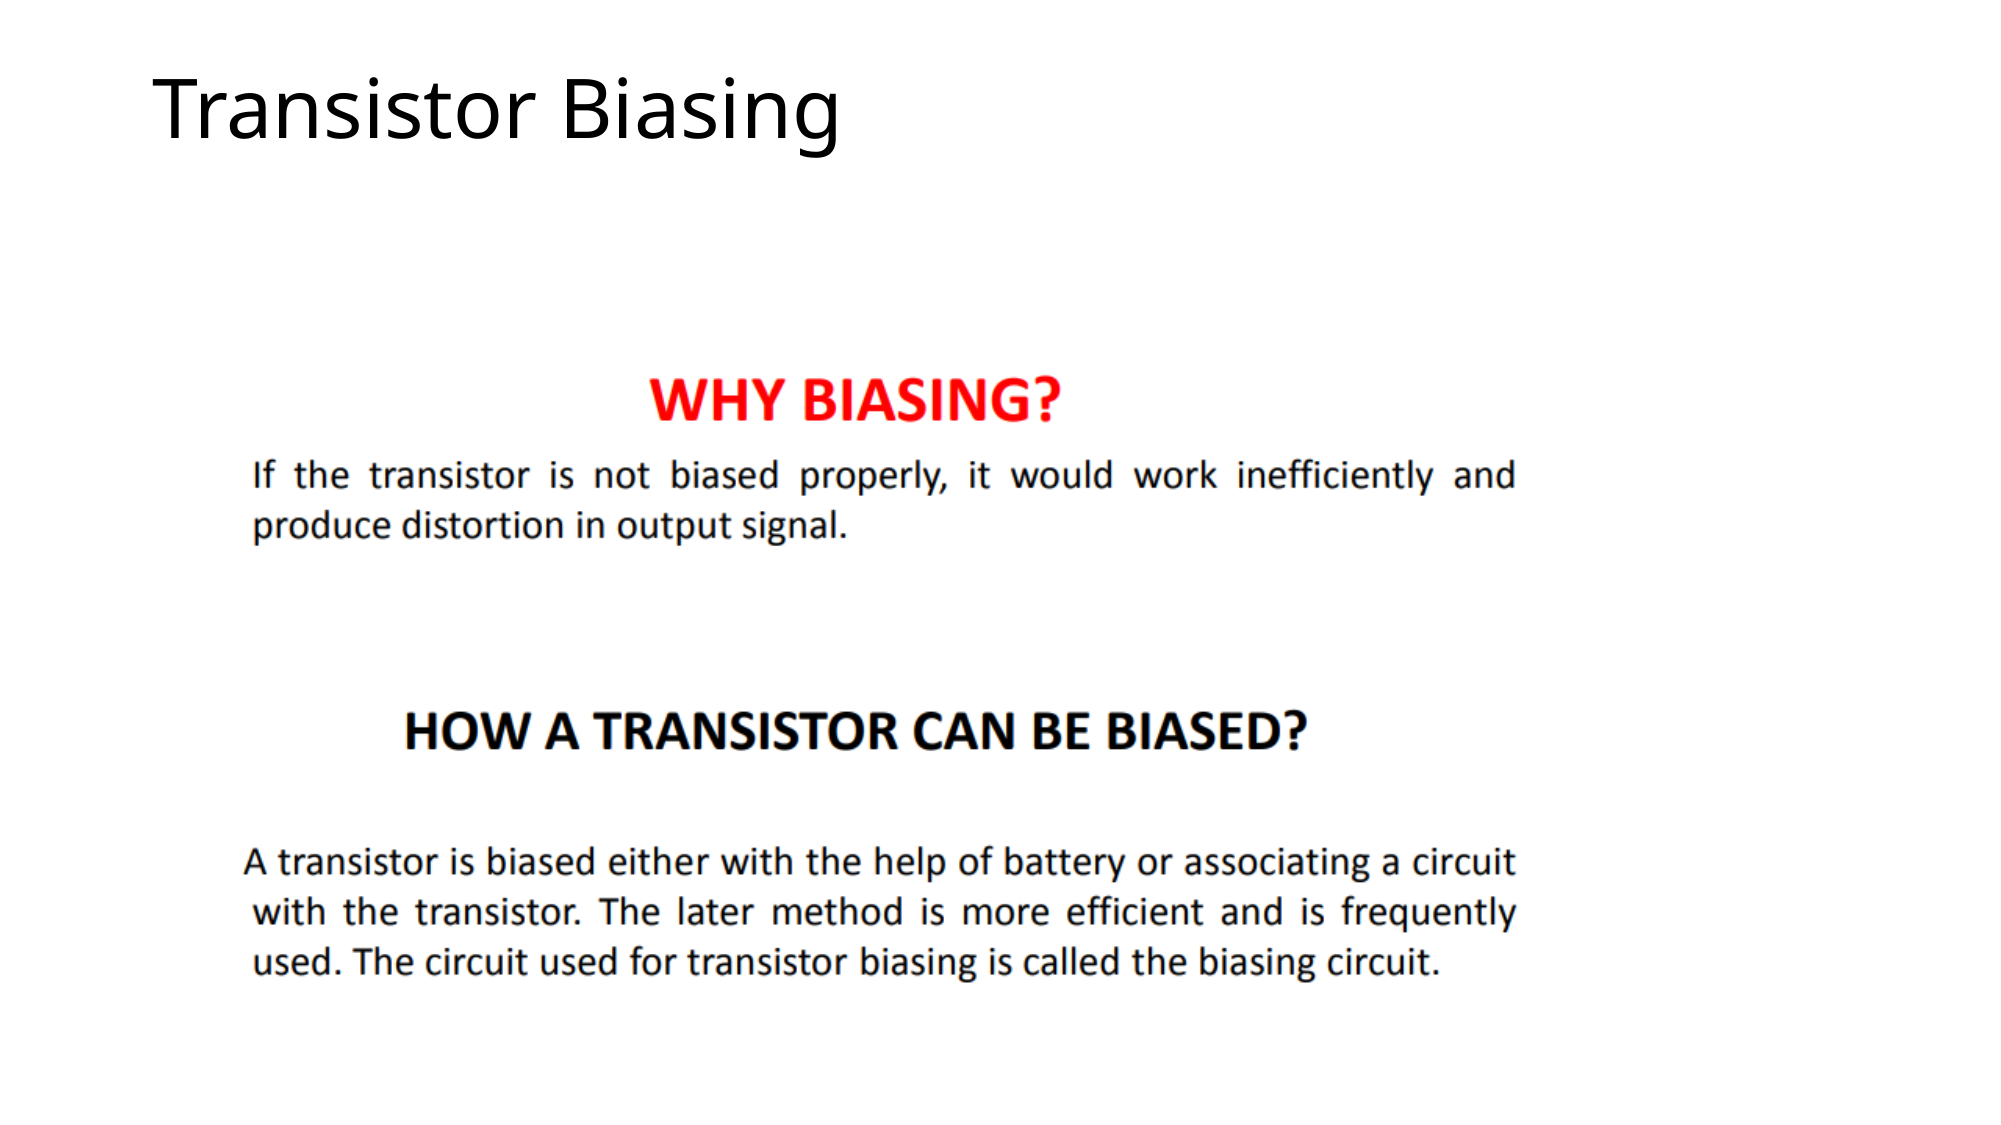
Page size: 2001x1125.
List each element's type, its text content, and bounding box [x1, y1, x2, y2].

picture [137, 269, 1543, 1014]
title Transistor Biasing [137, 59, 1863, 165]
